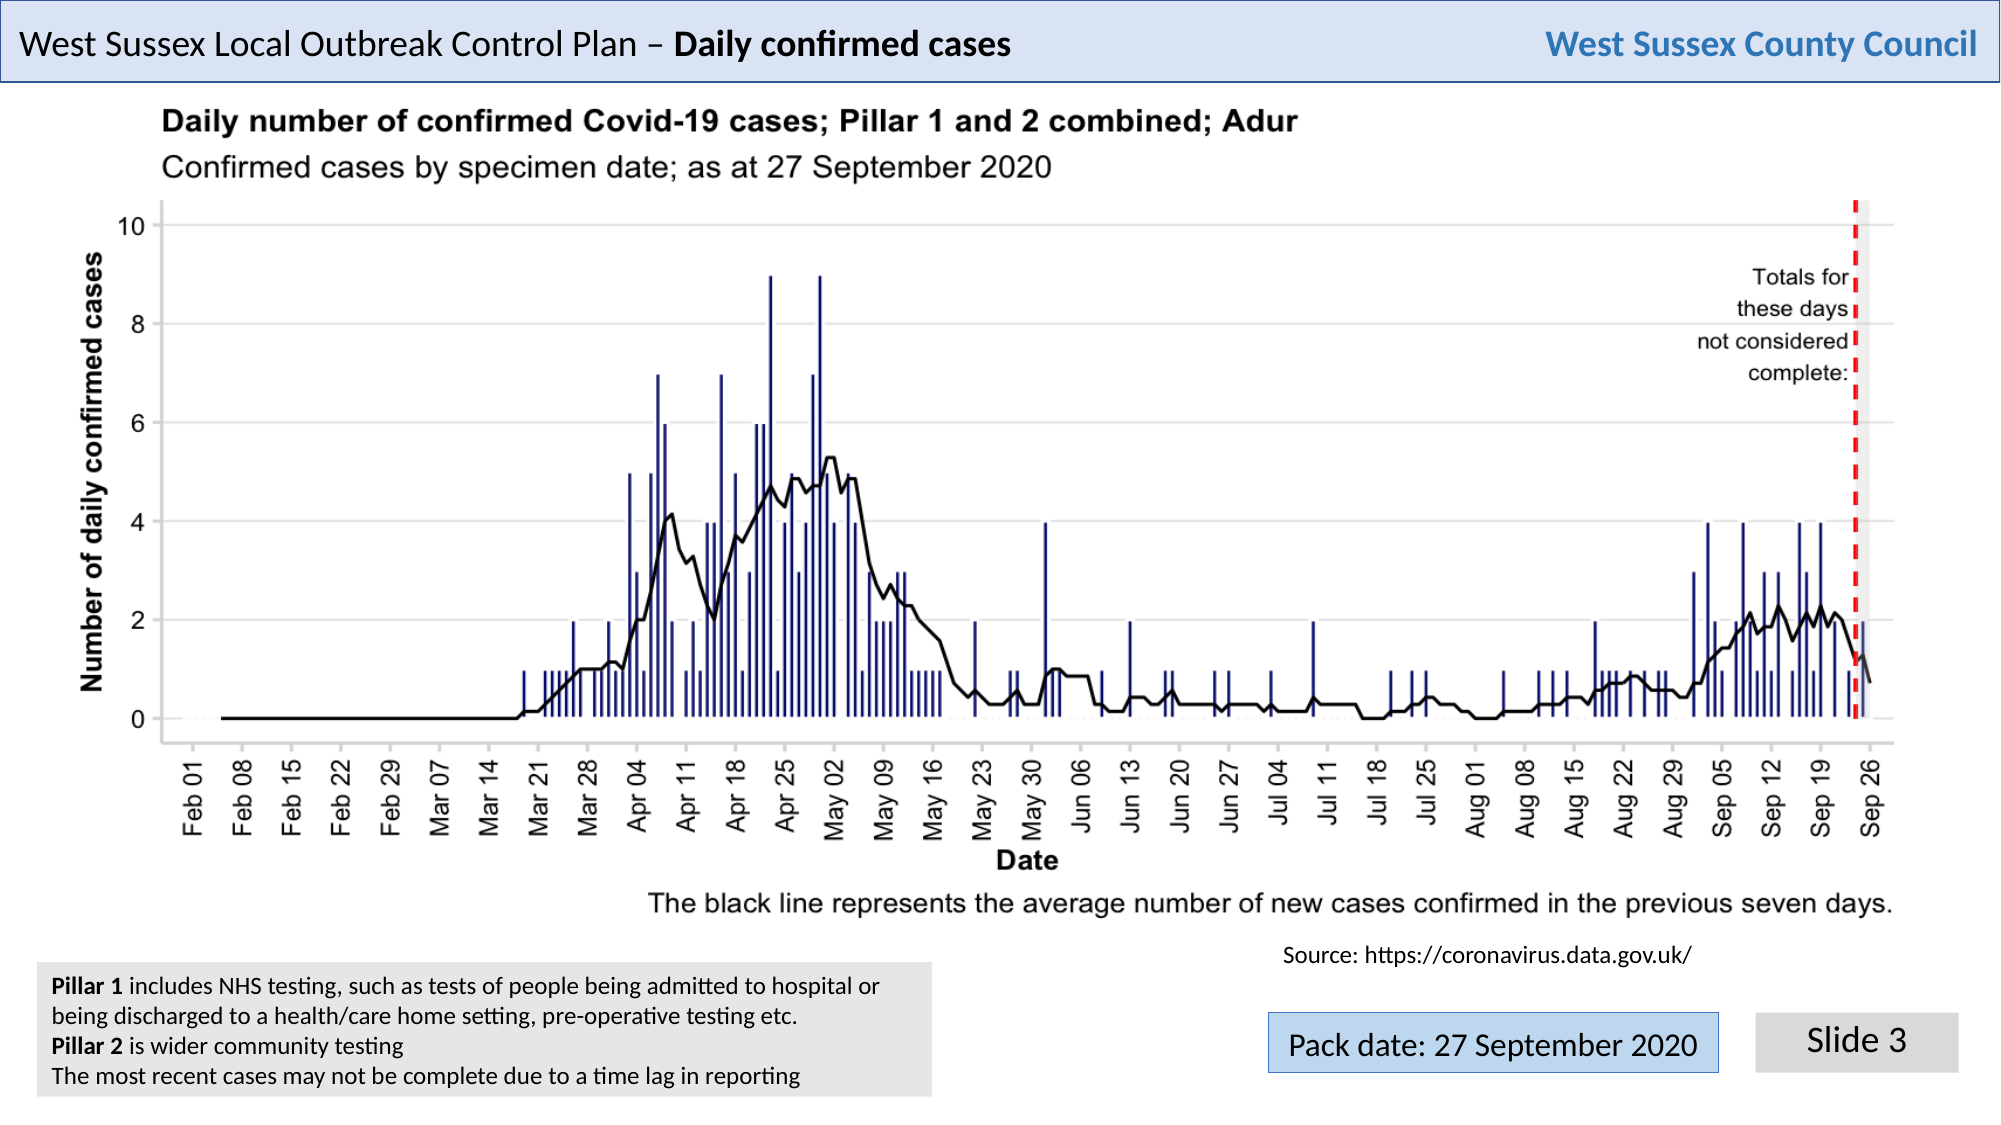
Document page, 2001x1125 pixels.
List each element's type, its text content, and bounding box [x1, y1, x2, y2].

picture [63, 91, 1912, 935]
list Source: https://coronavirus.data.gov.uk/ [1268, 935, 1912, 995]
list Slide 3 [1755, 1012, 1959, 1073]
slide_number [1268, 1012, 1719, 1073]
